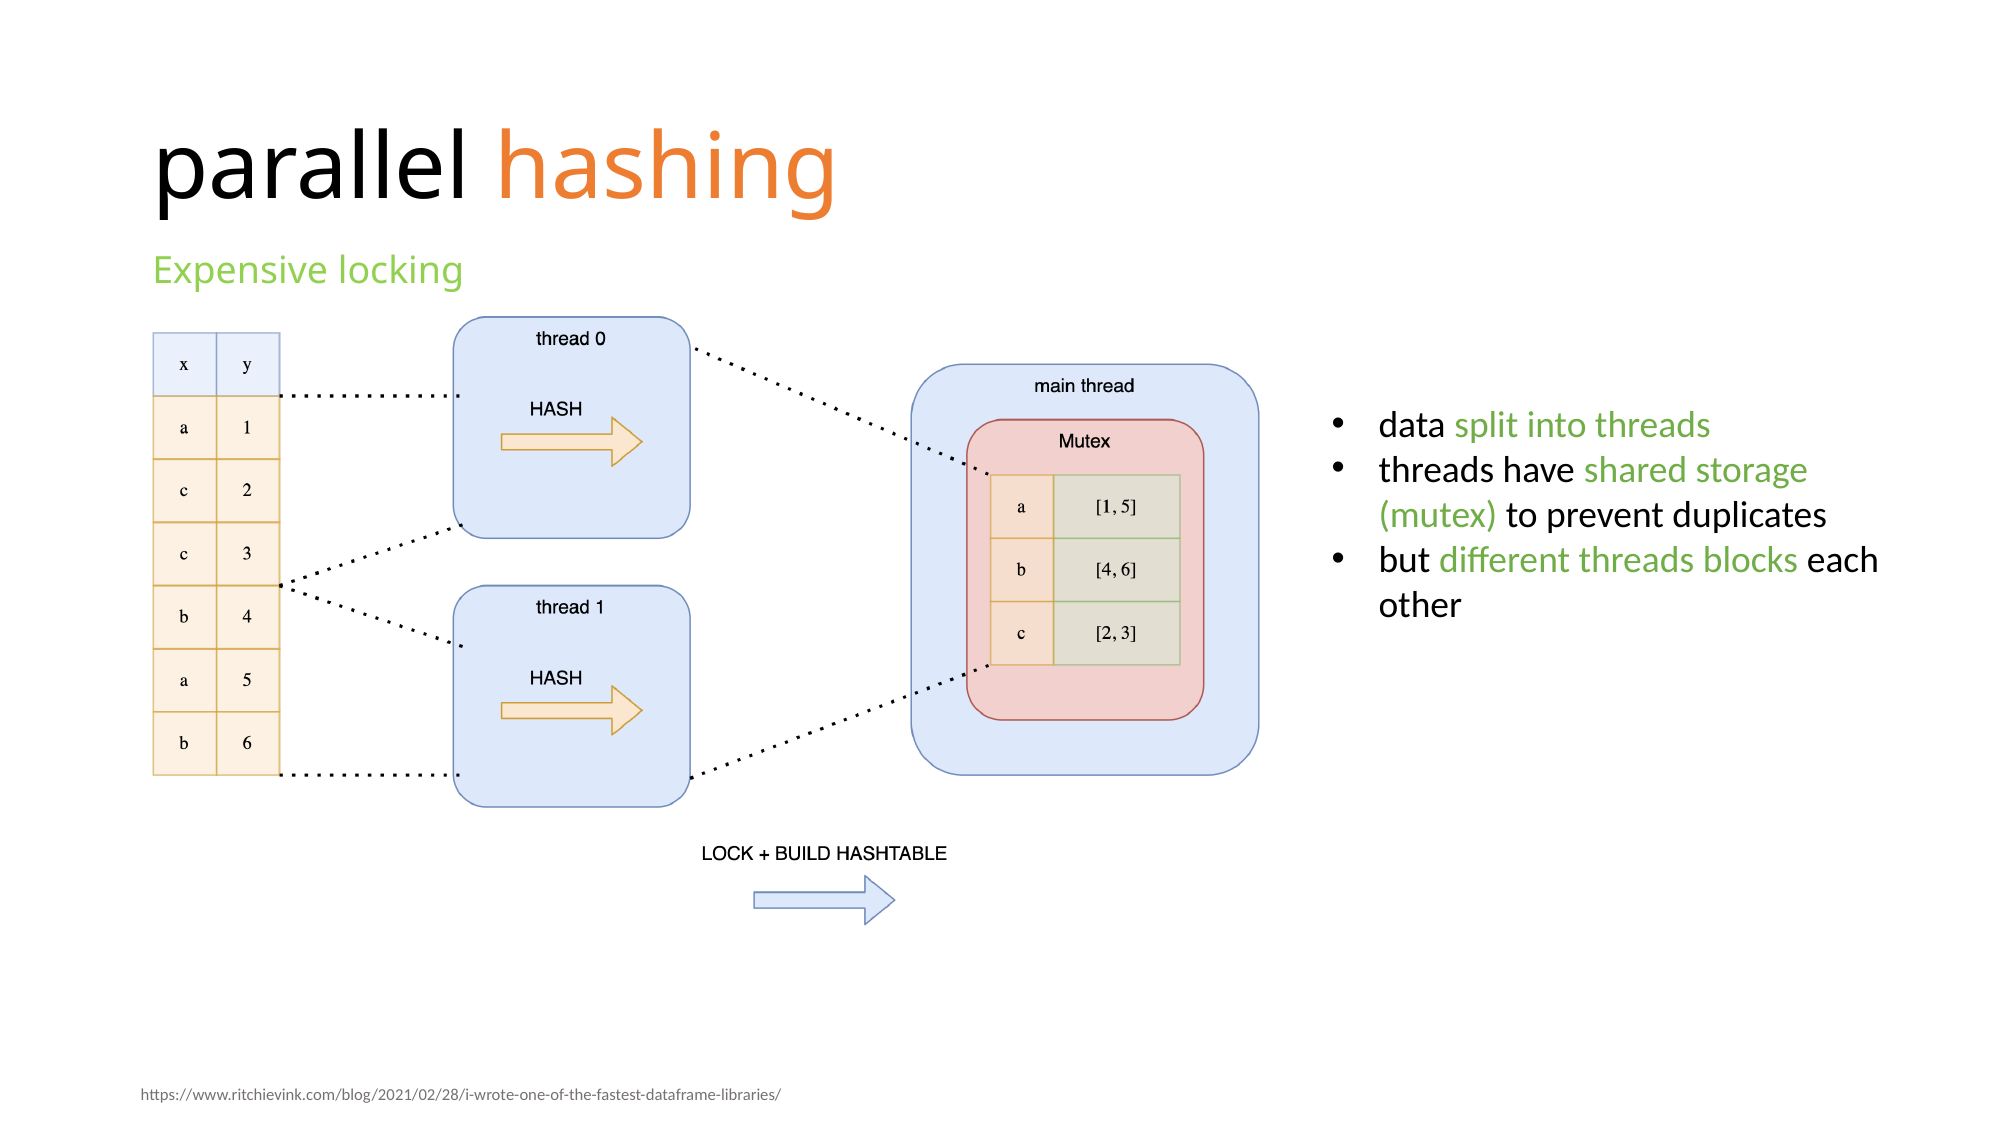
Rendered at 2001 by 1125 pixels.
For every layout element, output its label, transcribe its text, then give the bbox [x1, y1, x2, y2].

text_box https://www.ritchievink.com/blog/2021/02/28/i-wrote-one-of-the-fastest-dataframe-libraries/ [125, 1076, 1127, 1112]
text_box Expensive locking [137, 238, 1138, 292]
text_box data split into threads threads have shared storage (mutex) to prevent duplicates but different threads blocks each other [1326, 392, 1948, 632]
picture [137, 292, 1326, 931]
title parallel hashing [137, 59, 1863, 278]
